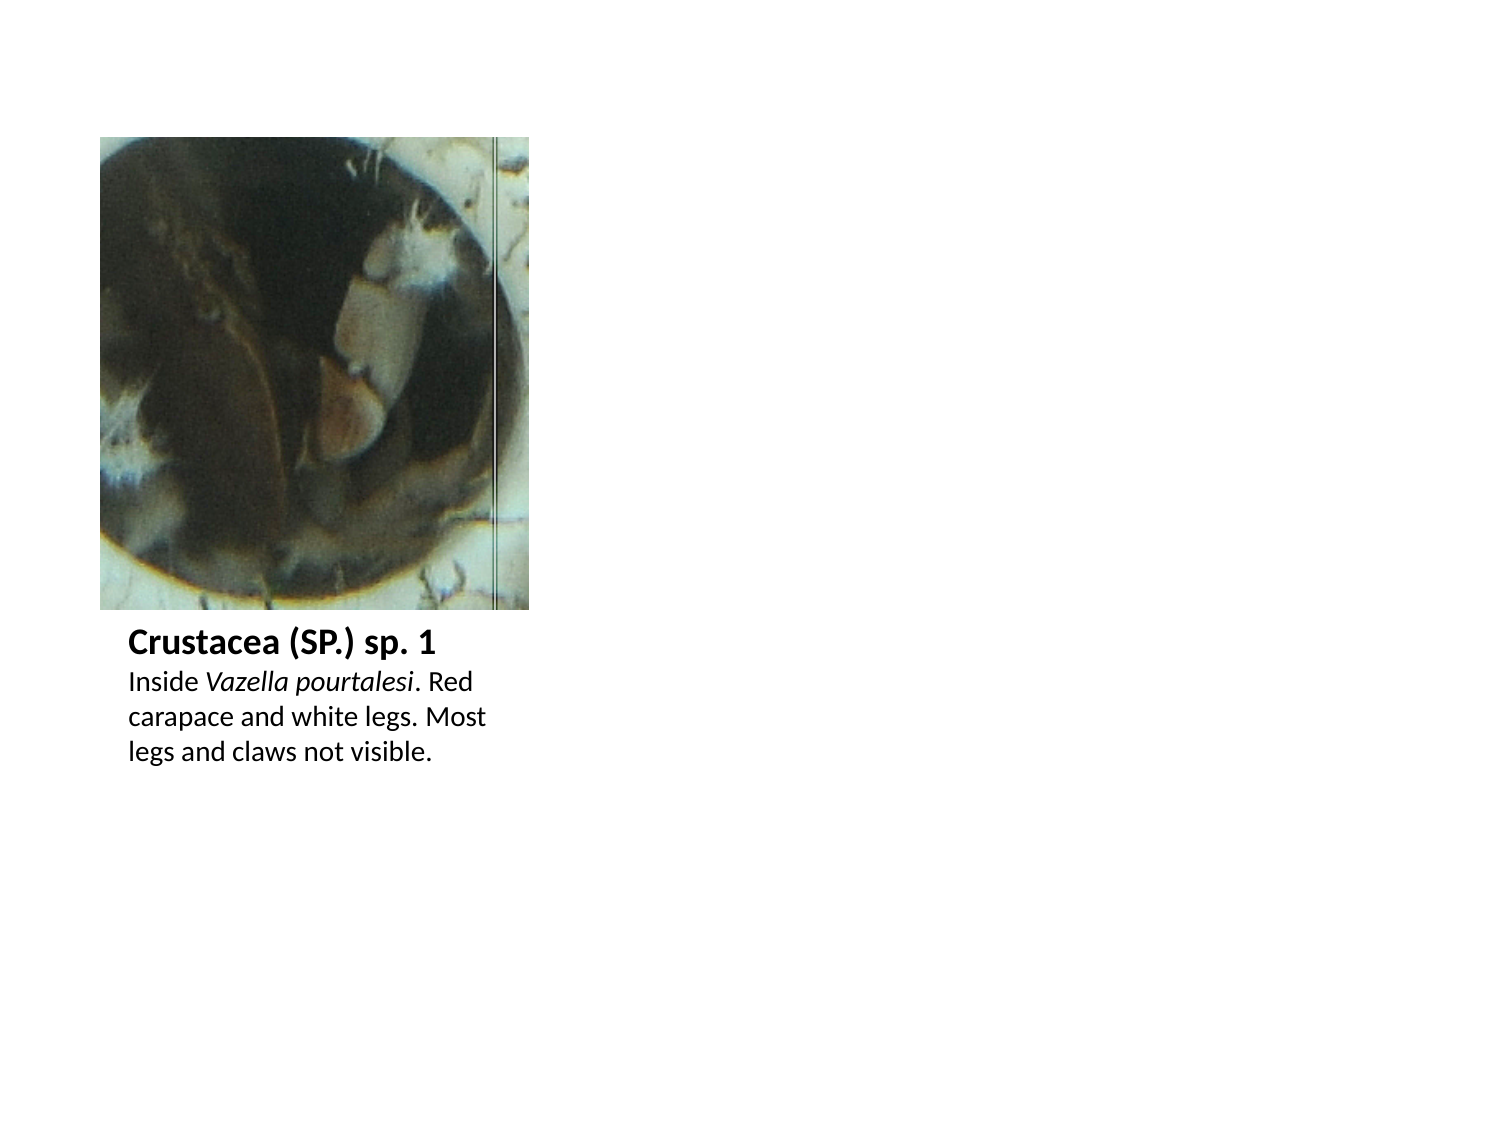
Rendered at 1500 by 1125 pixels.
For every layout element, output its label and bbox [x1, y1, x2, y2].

text_box [99, 136, 529, 777]
